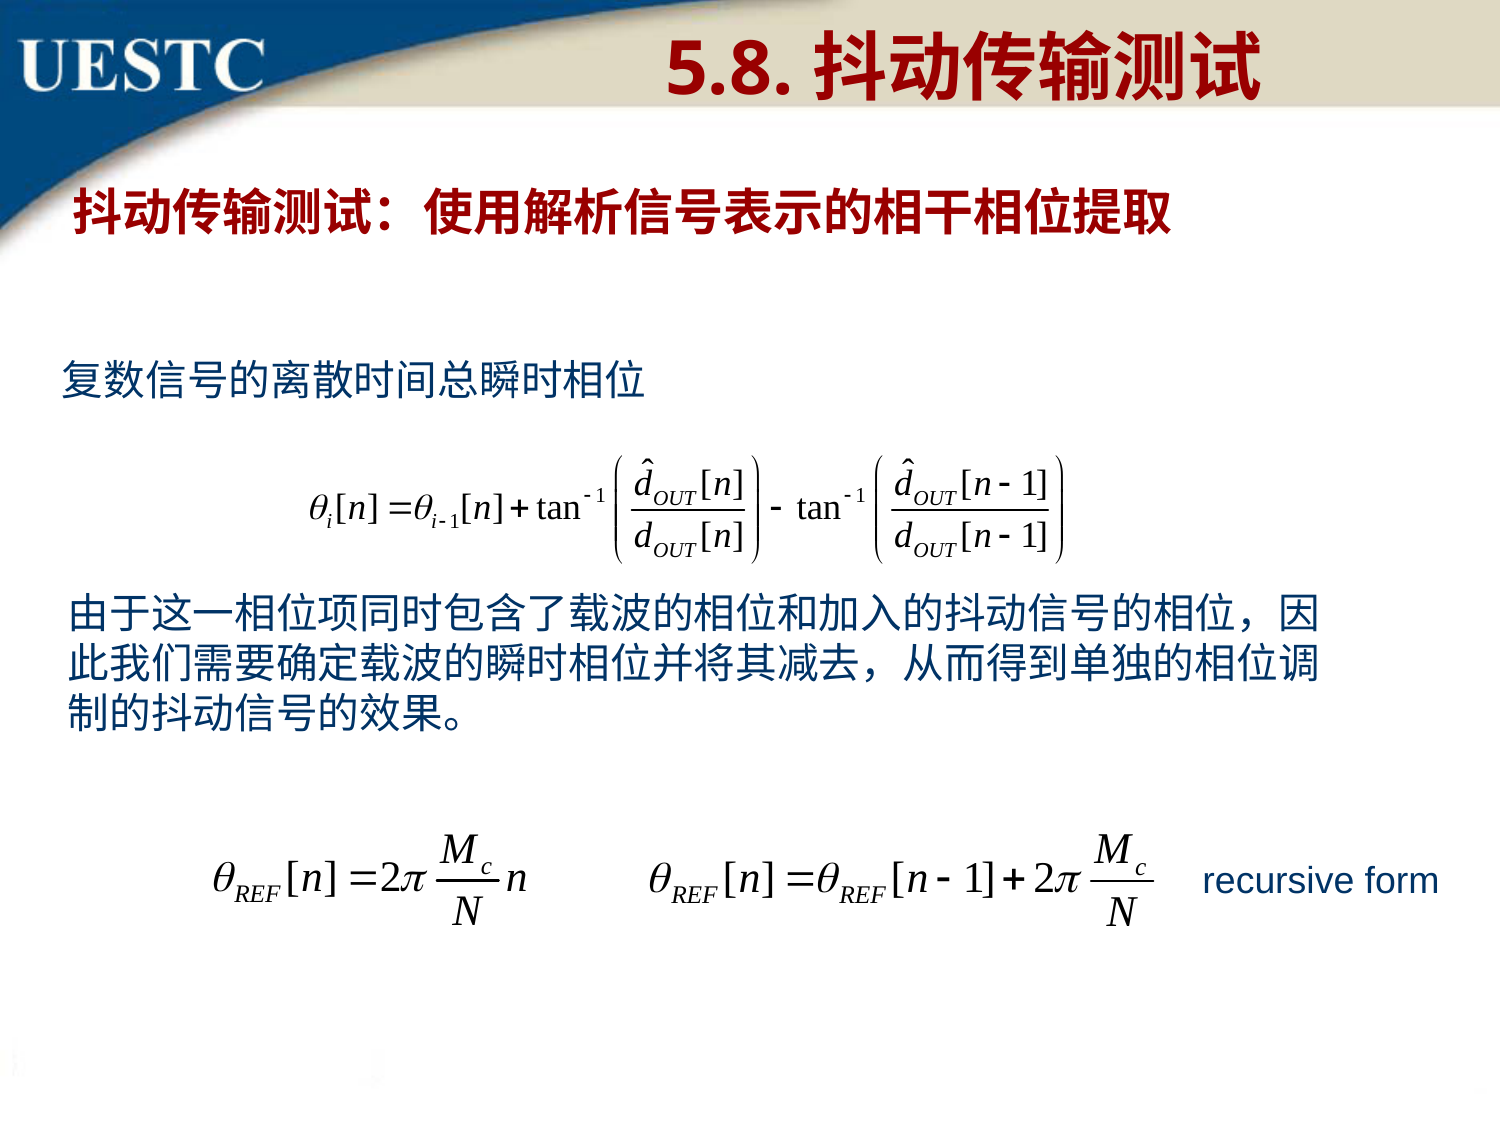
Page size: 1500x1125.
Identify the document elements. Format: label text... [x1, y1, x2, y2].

picture [0, 0, 1500, 1125]
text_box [642, 822, 1164, 937]
text_box recursive form [1187, 848, 1455, 909]
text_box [303, 448, 1073, 572]
text_box 由于这一相位项同时包含了载波的相位和加入的抖动信号的相位，因此我们需要确定载波的瞬时相位并将其减去，从而得到单独的相位调制的抖动信号的效果。 [52, 579, 1376, 745]
text_box 抖动传输测试：使用解析信号表示的相干相位提取 [58, 172, 1382, 248]
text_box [206, 822, 538, 936]
text_box 复数信号的离散时间总瞬时相位 [47, 346, 1453, 411]
text_box 5.8.抖动传输测试 [442, 0, 1485, 141]
